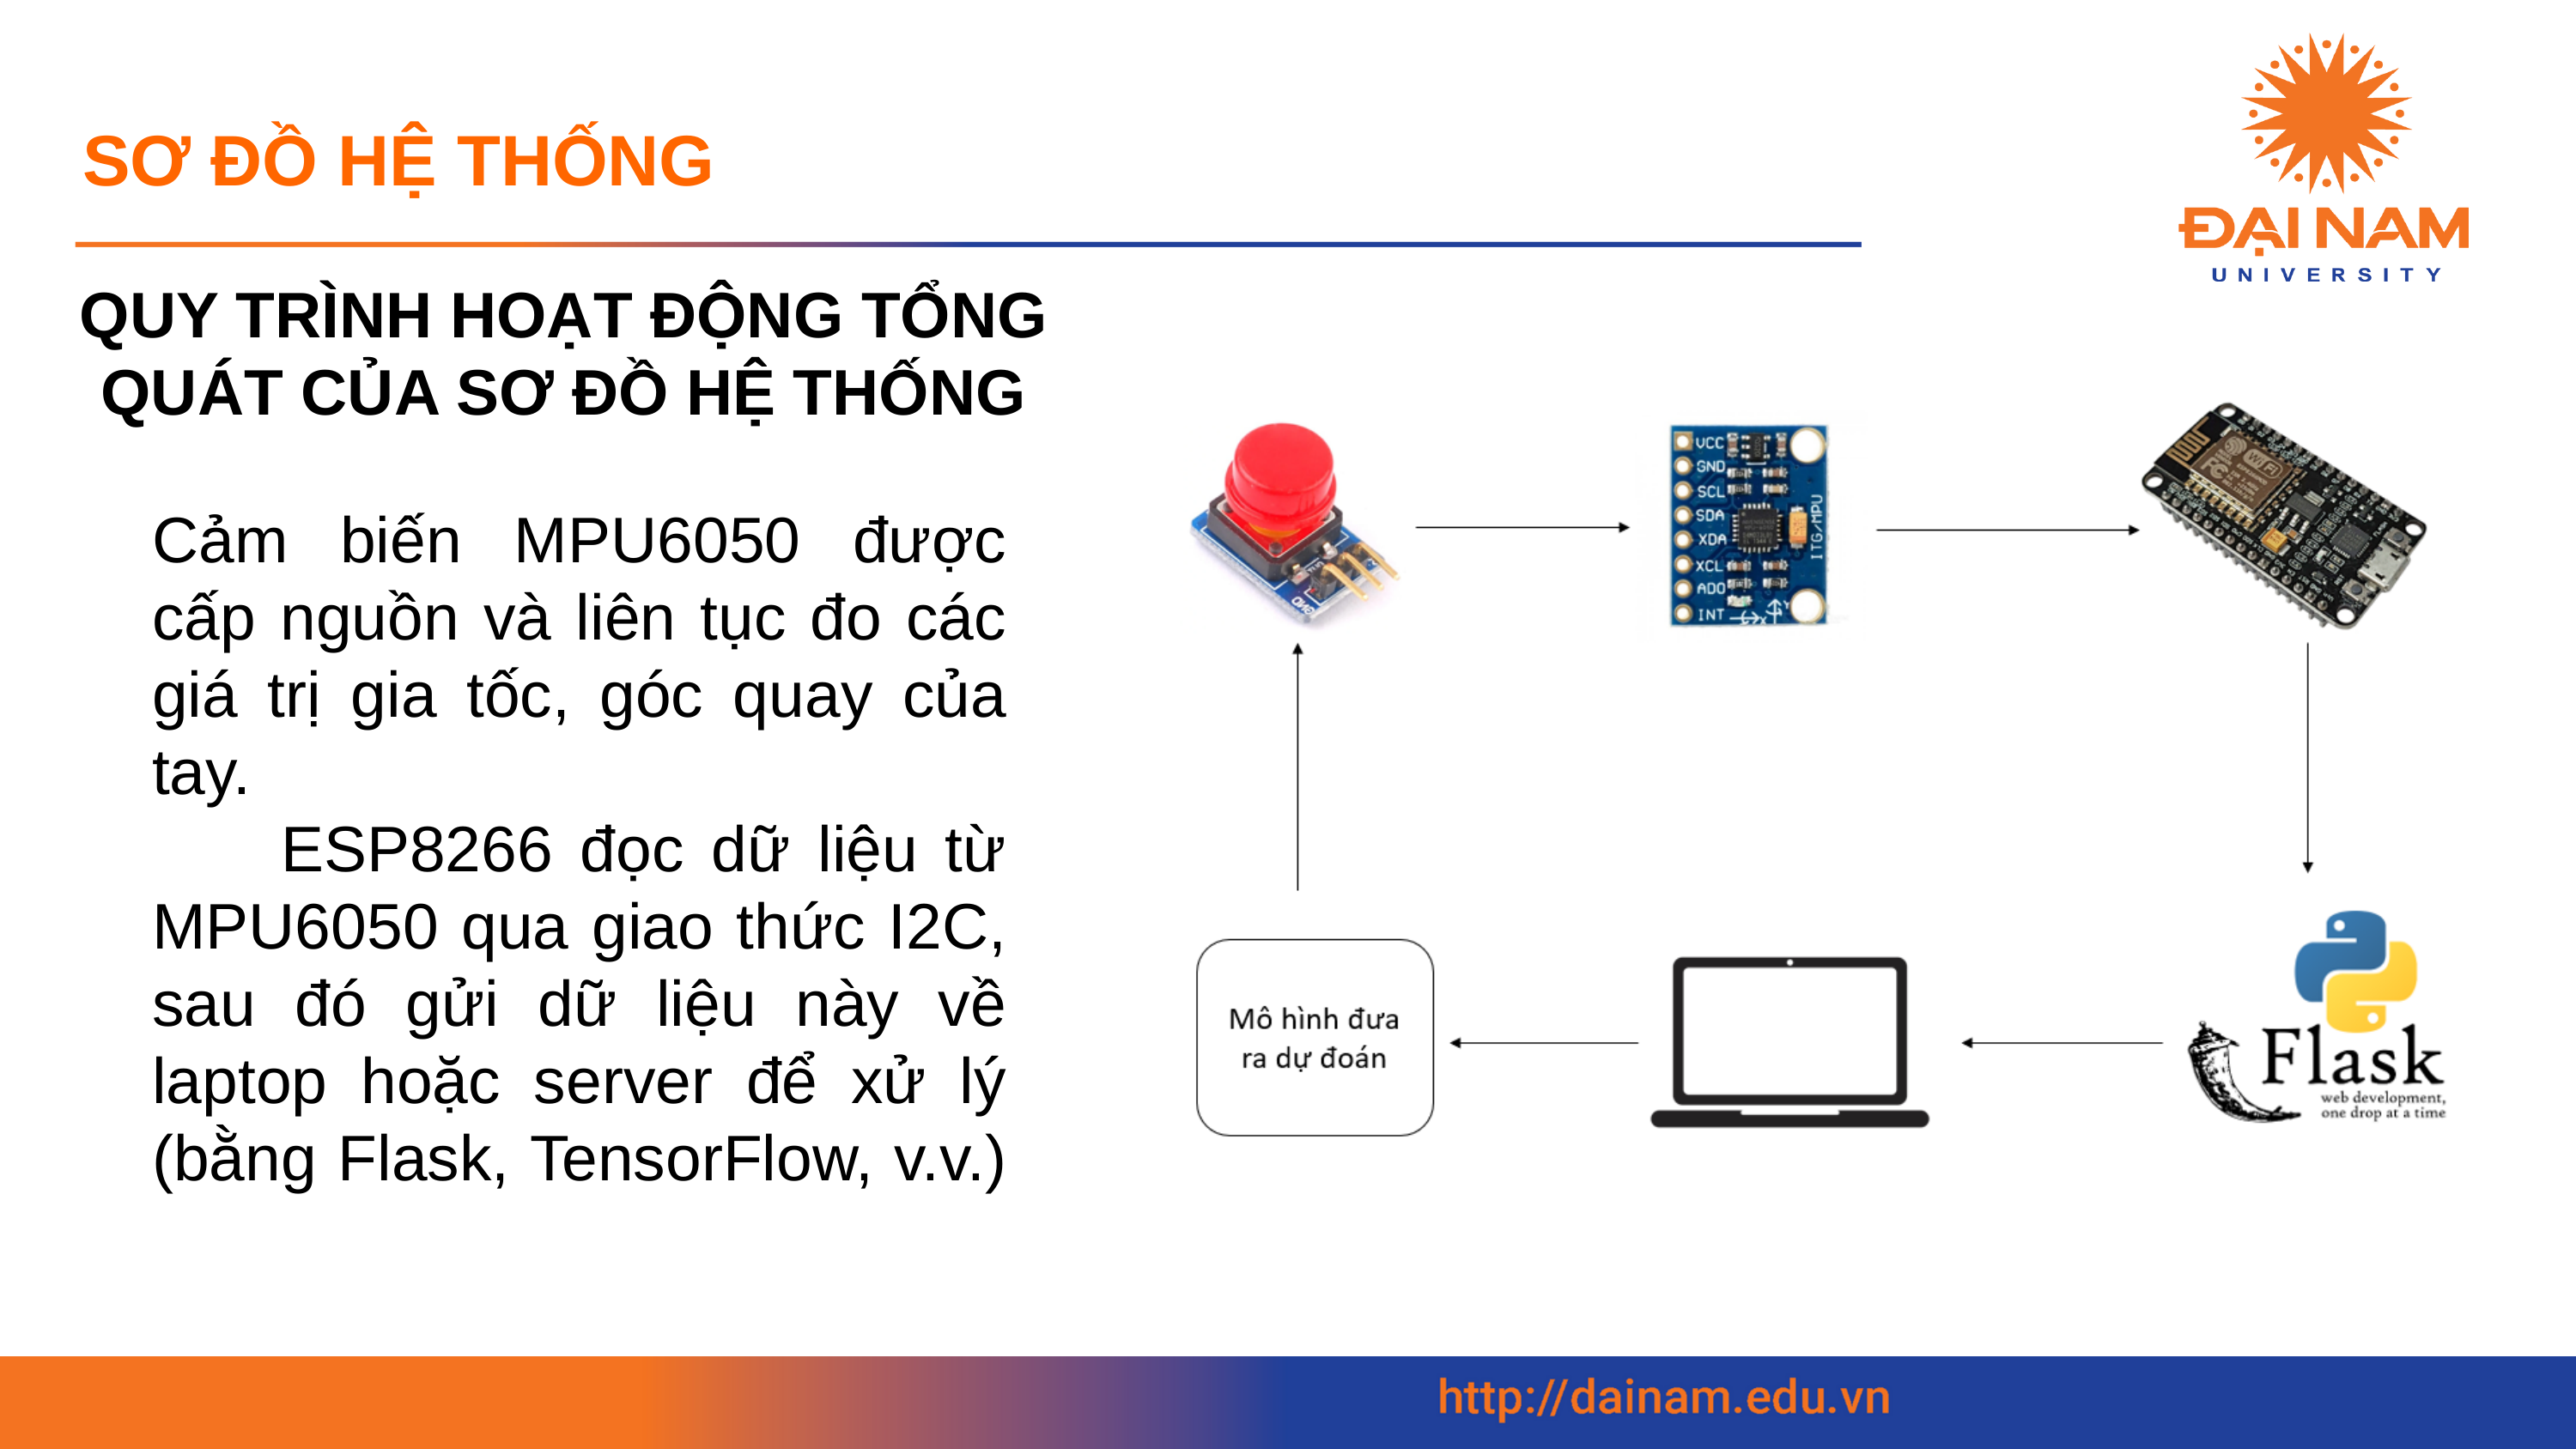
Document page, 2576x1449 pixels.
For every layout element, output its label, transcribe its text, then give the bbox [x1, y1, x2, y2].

text_box QUY TRÌNH HOẠT ĐỘNG TỔNG QUÁT CỦA SƠ ĐỒ HỆ THỐNG [0, 267, 1127, 434]
text_box SƠ ĐỒ HỆ THỐNG [70, 107, 1941, 207]
text_box [2178, 33, 2469, 282]
picture [75, 241, 1862, 247]
text_box [0, 1356, 2576, 1449]
text_box Cảm biến MPU6050 được cấp nguồn và liên tục đo các giá trị gia tốc, góc quay của tay. ESP8266 đọc dữ liệu từ MPU6050 qua giao thức I2C, sau đó gửi dữ liệu này về laptop hoặc server để xử lý (bằng Flask, TensorFlow, v.v.) [139, 492, 1020, 1200]
picture [1081, 330, 2573, 1199]
